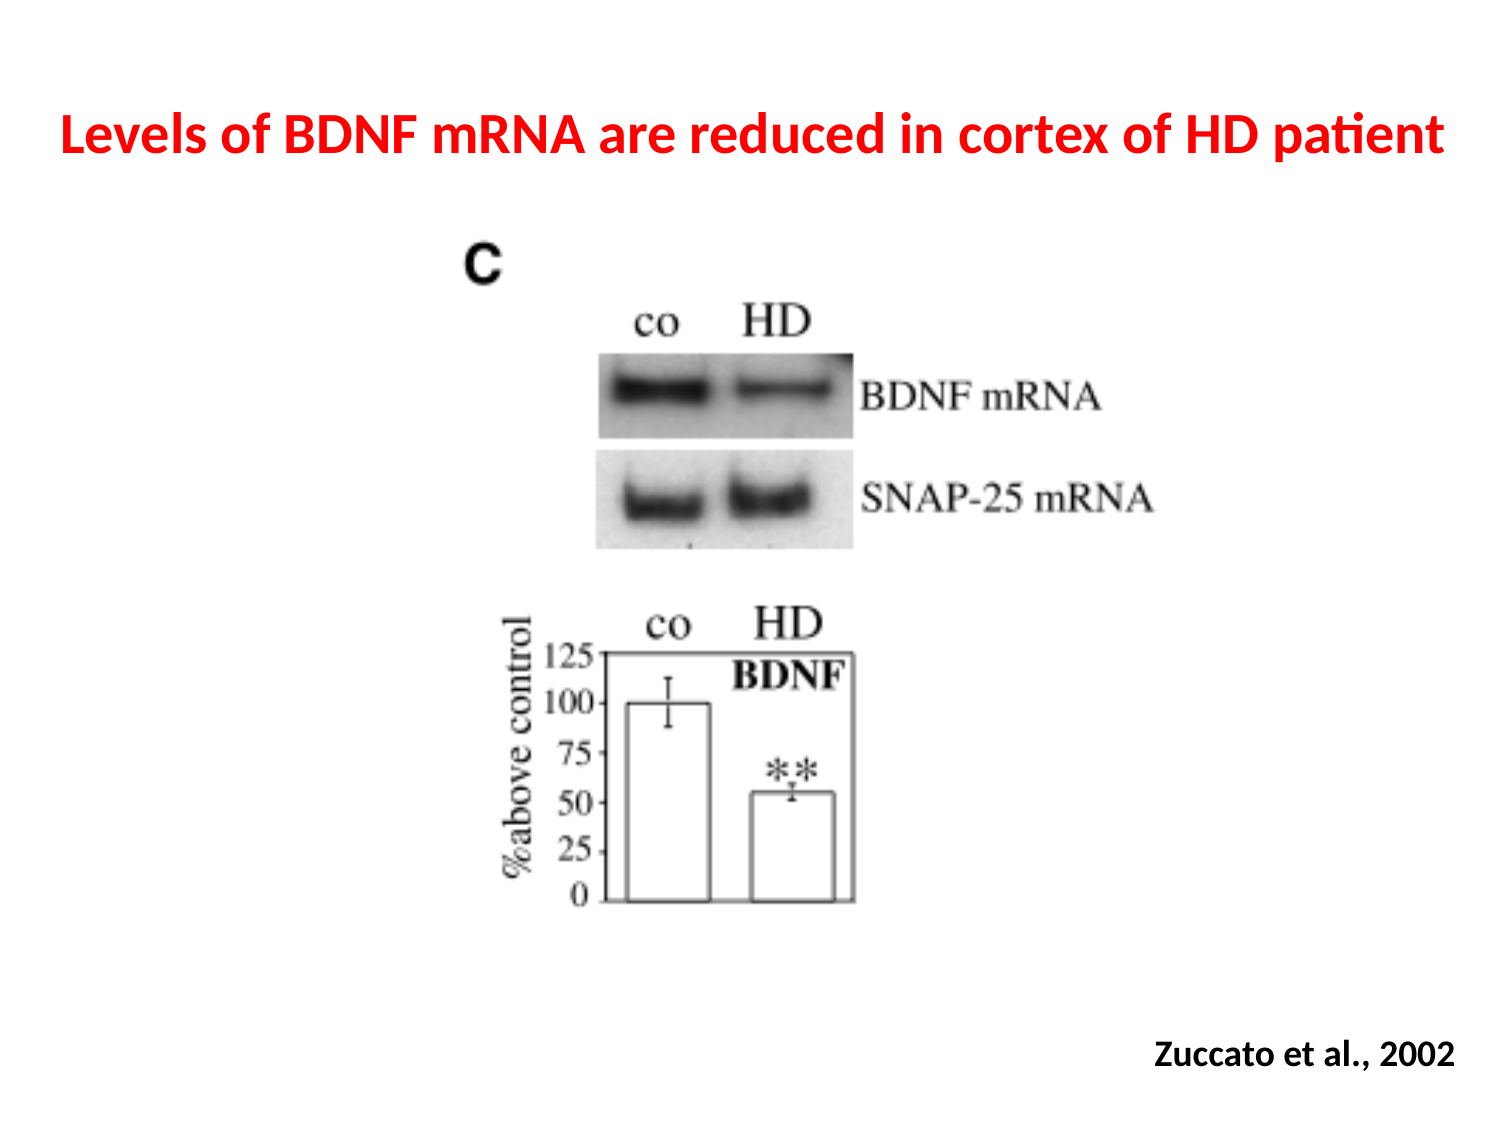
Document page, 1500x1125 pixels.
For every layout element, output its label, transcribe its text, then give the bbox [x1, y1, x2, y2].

text_box Zuccato et al., 2002 [1139, 1021, 1471, 1081]
text_box Levels of BDNF mRNA are reduced in cortex of HD patient [45, 87, 1462, 173]
picture [426, 224, 1189, 964]
